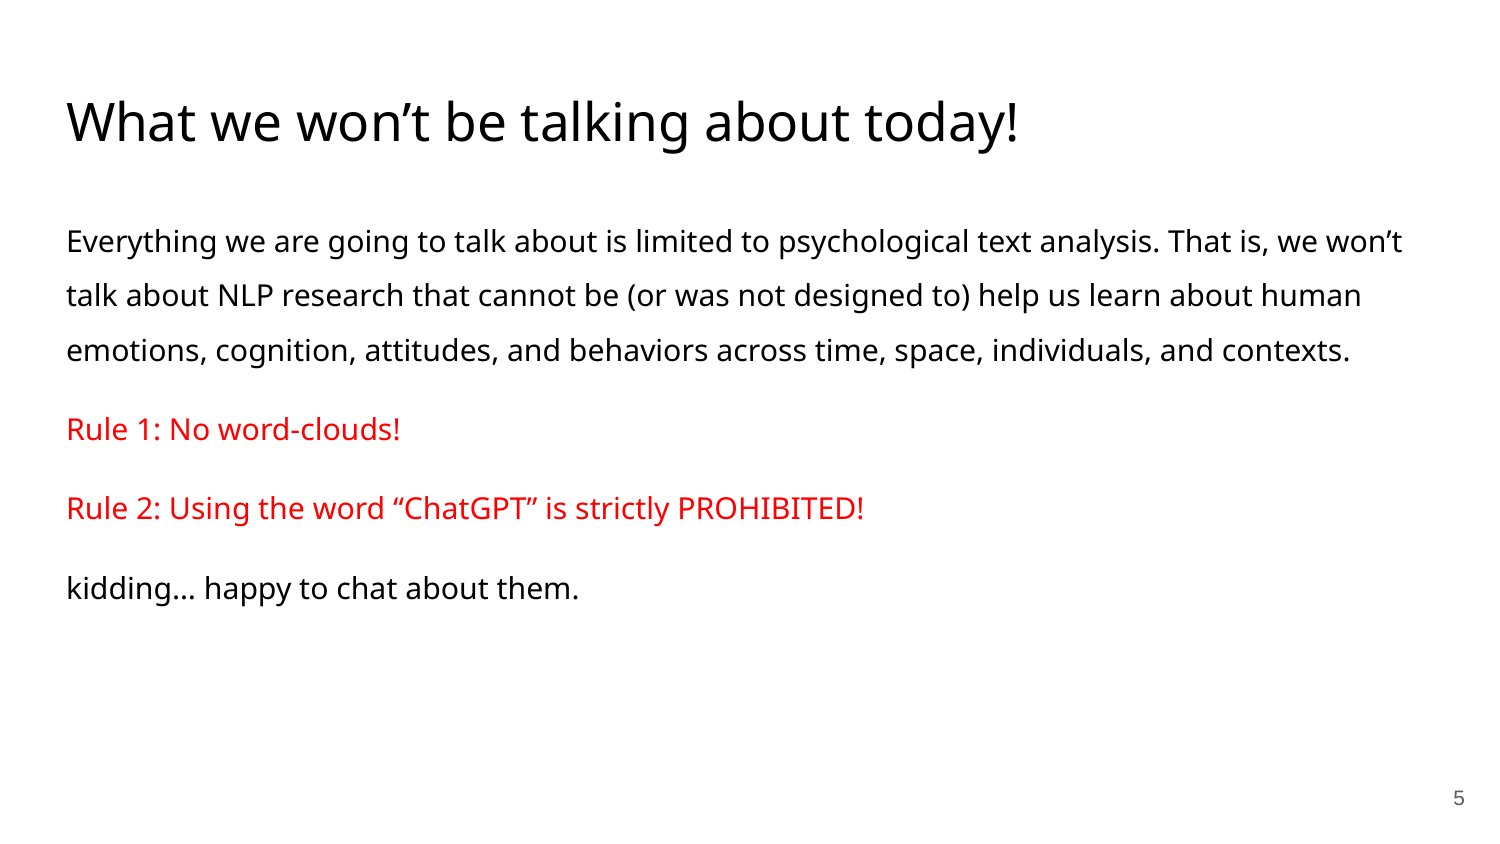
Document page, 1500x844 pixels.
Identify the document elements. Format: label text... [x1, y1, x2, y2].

slide_number ‹#› [1389, 764, 1480, 830]
list Everything we are going to talk about is limited to psychological text analysis. That is, we won’t talk about NLP research that cannot be (or was not designed to) help us learn about human emotions, cognition, attitudes, and behaviors across time, space, individuals, and contexts. Rule 1: No word-clouds! Rule 2: Using the word “ChatGPT” is strictly PROHIBITED! kidding… happy to chat about them. [51, 189, 1474, 750]
title What we won’t be talking about today! [51, 72, 1449, 167]
